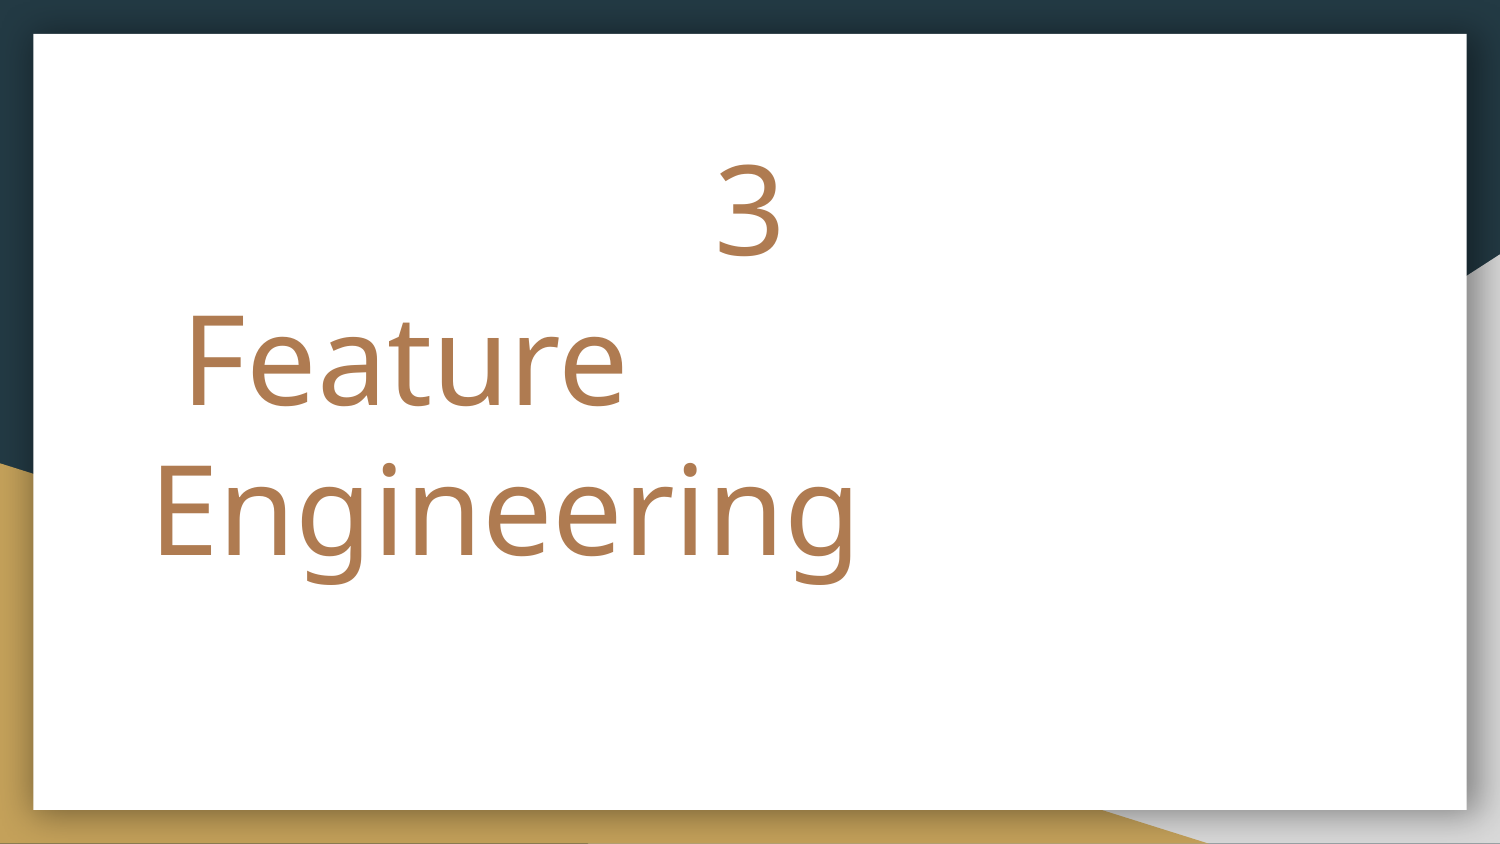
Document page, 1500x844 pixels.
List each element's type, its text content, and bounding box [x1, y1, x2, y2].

title 3 Feature Engineering [134, 115, 1366, 688]
